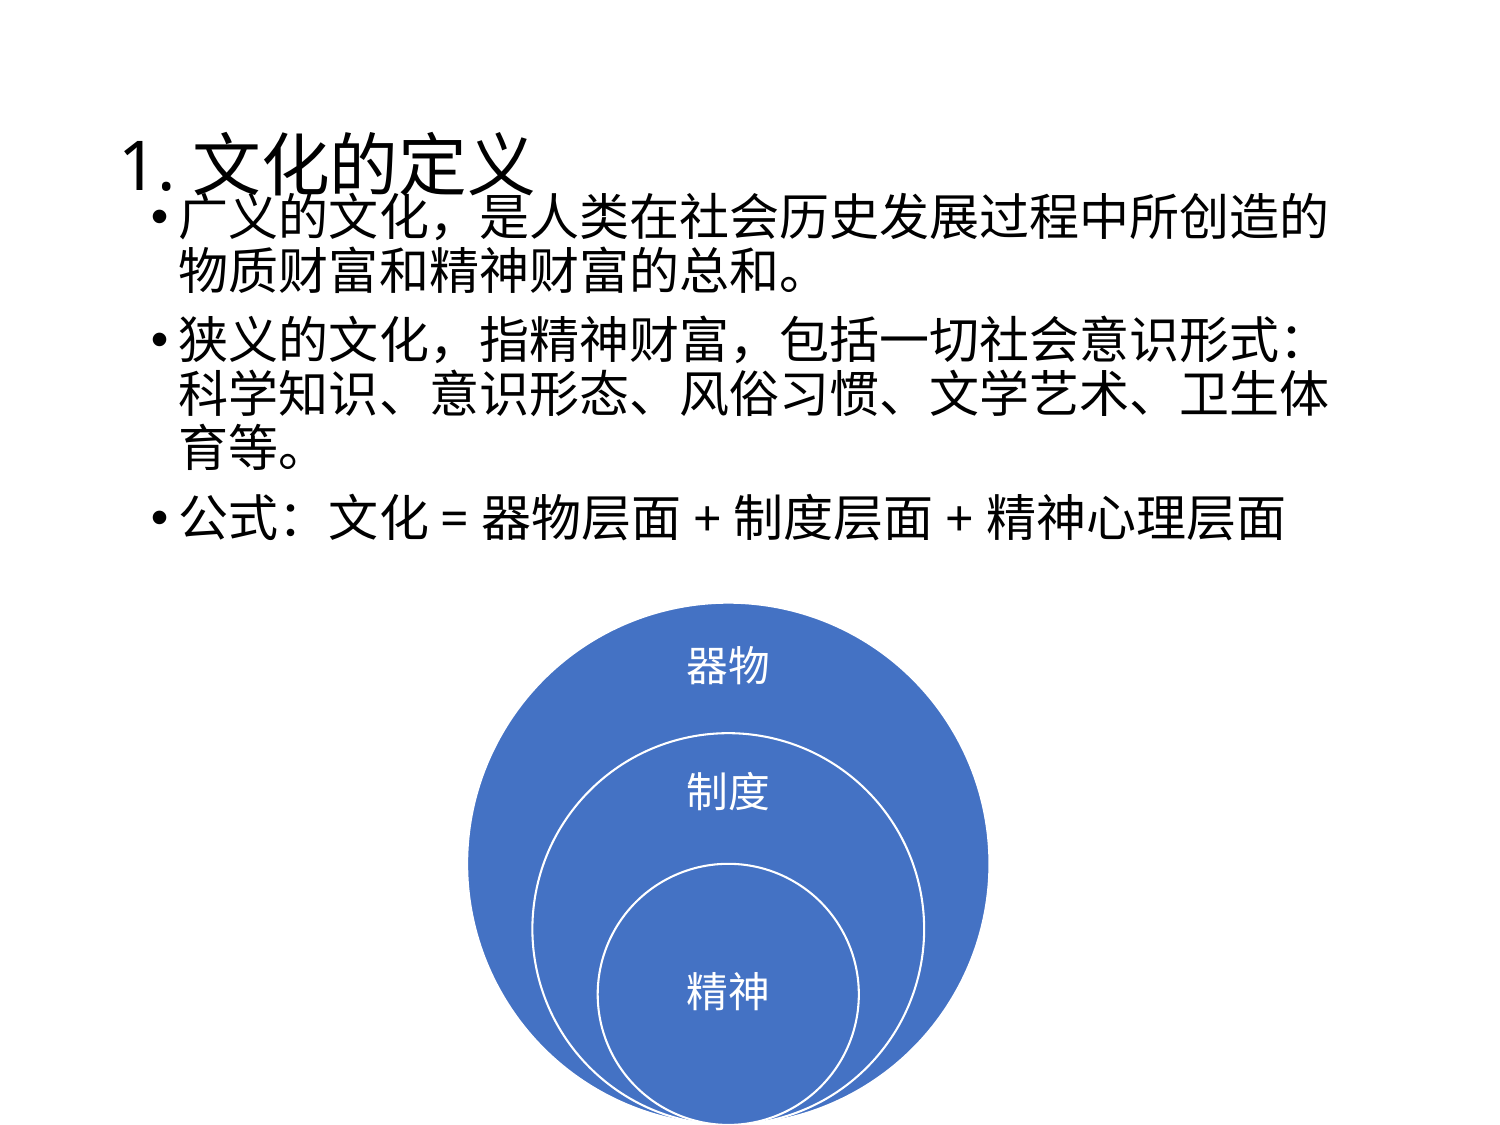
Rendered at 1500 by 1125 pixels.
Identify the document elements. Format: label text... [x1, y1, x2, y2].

list 广义的文化，是人类在社会历史发展过程中所创造的物质财富和精神财富的总和。 狭义的文化，指精神财富，包括一切社会意识形式：科学知识、意识形态、风俗习惯、文学艺术、卫生体育等。 公式：文化=器物层面+制度层面+精神心理层面 [135, 184, 1365, 968]
title 1.文化的定义 [103, 59, 1397, 278]
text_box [301, 602, 1156, 1125]
